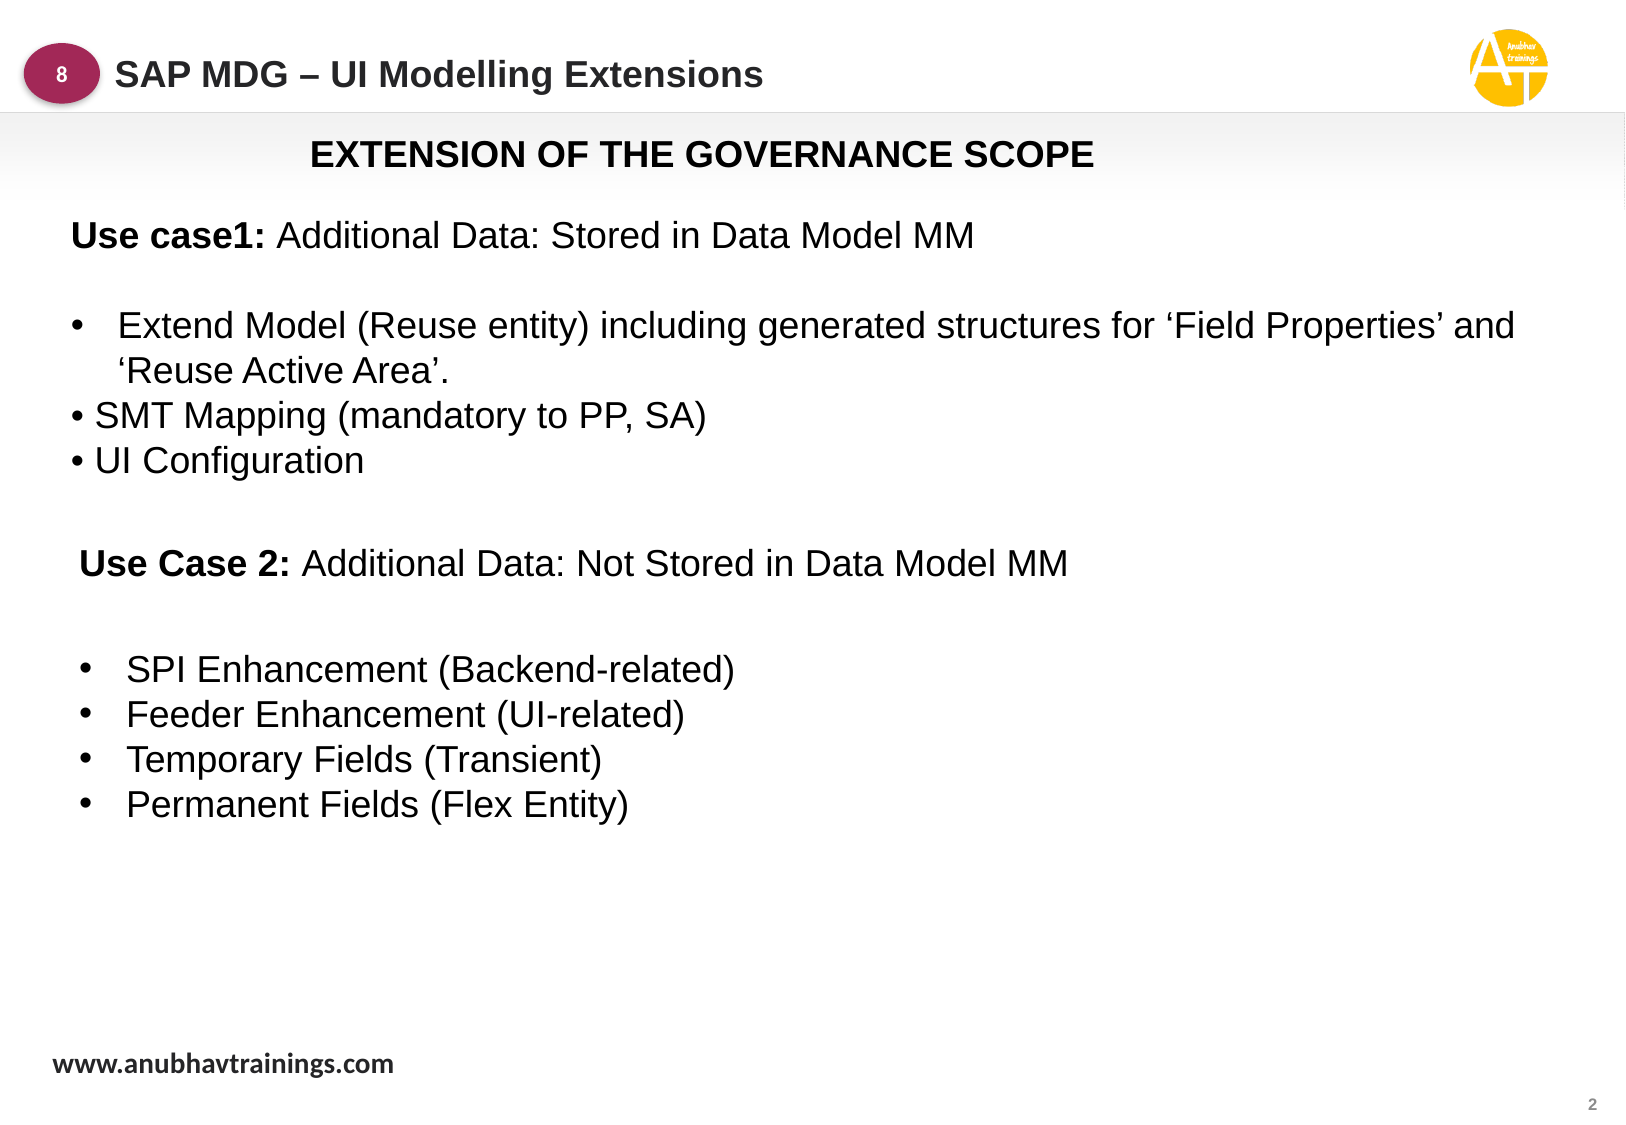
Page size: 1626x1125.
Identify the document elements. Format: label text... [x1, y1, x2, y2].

picture [0, 113, 1625, 210]
picture [1462, 24, 1552, 112]
title EXTENSION OF THE GOVERNANCE SCOPE [64, 128, 1350, 204]
text_box Use case1: Additional Data: Stored in Data Model MM Extend Model (Reuse entity) including generated structures for ‘Field Properties’ and ‘Reuse Active Area’. • SMT Mapping (mandatory to PP, SA) • UI Configuration [55, 204, 1569, 534]
text_box SPI Enhancement (Backend-related) Feeder Enhancement (UI-related) Temporary Fields (Transient) Permanent Fields (Flex Entity) [64, 637, 885, 833]
text_box 8 [23, 42, 101, 105]
text_box Use Case 2: Additional Data: Not Stored in Data Model MM [64, 531, 1200, 592]
text_box SAP MDG – UI Modelling Extensions [99, 42, 1438, 103]
